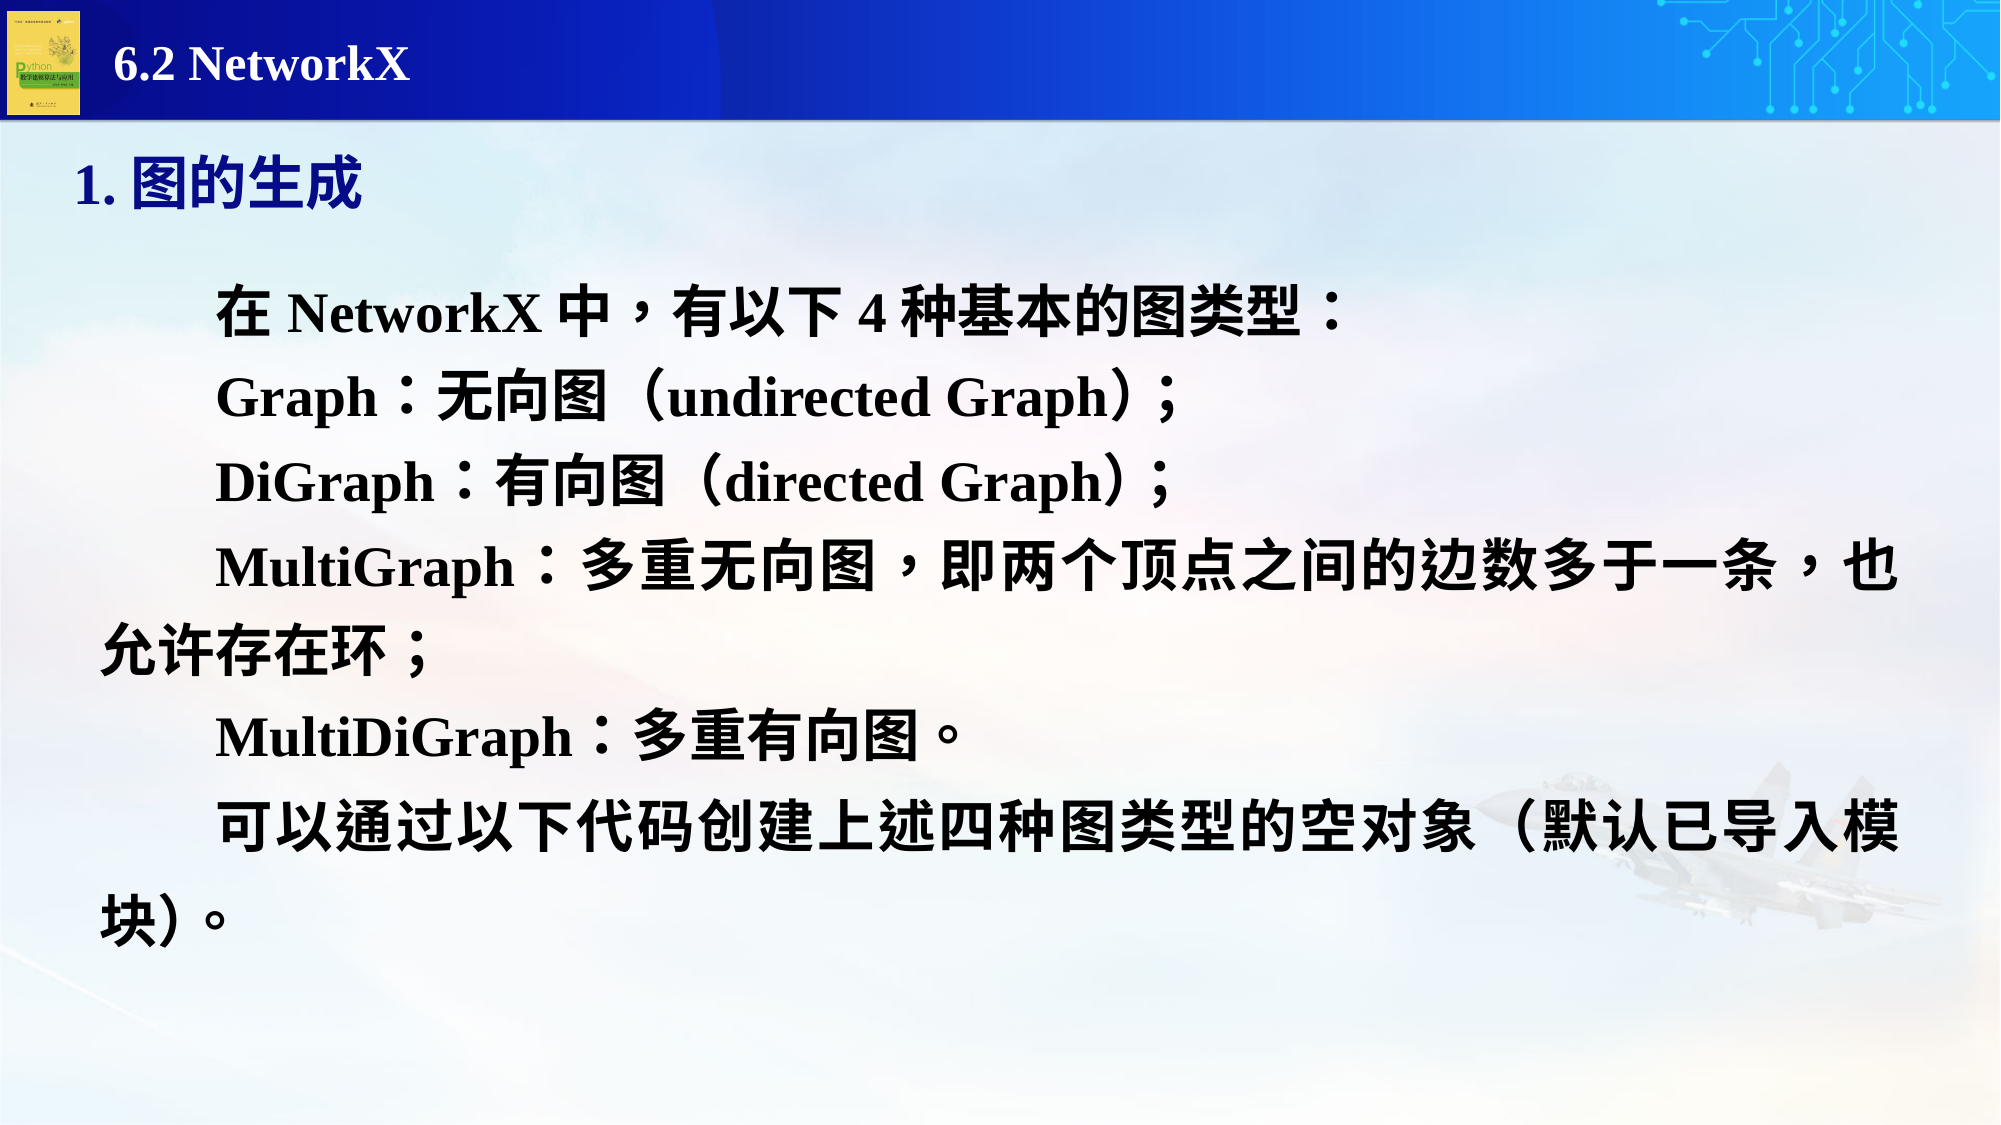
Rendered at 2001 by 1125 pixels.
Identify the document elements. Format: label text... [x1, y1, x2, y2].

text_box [99, 269, 1900, 1125]
list 1.图的生成 [58, 146, 1034, 249]
picture [0, 0, 2000, 1125]
